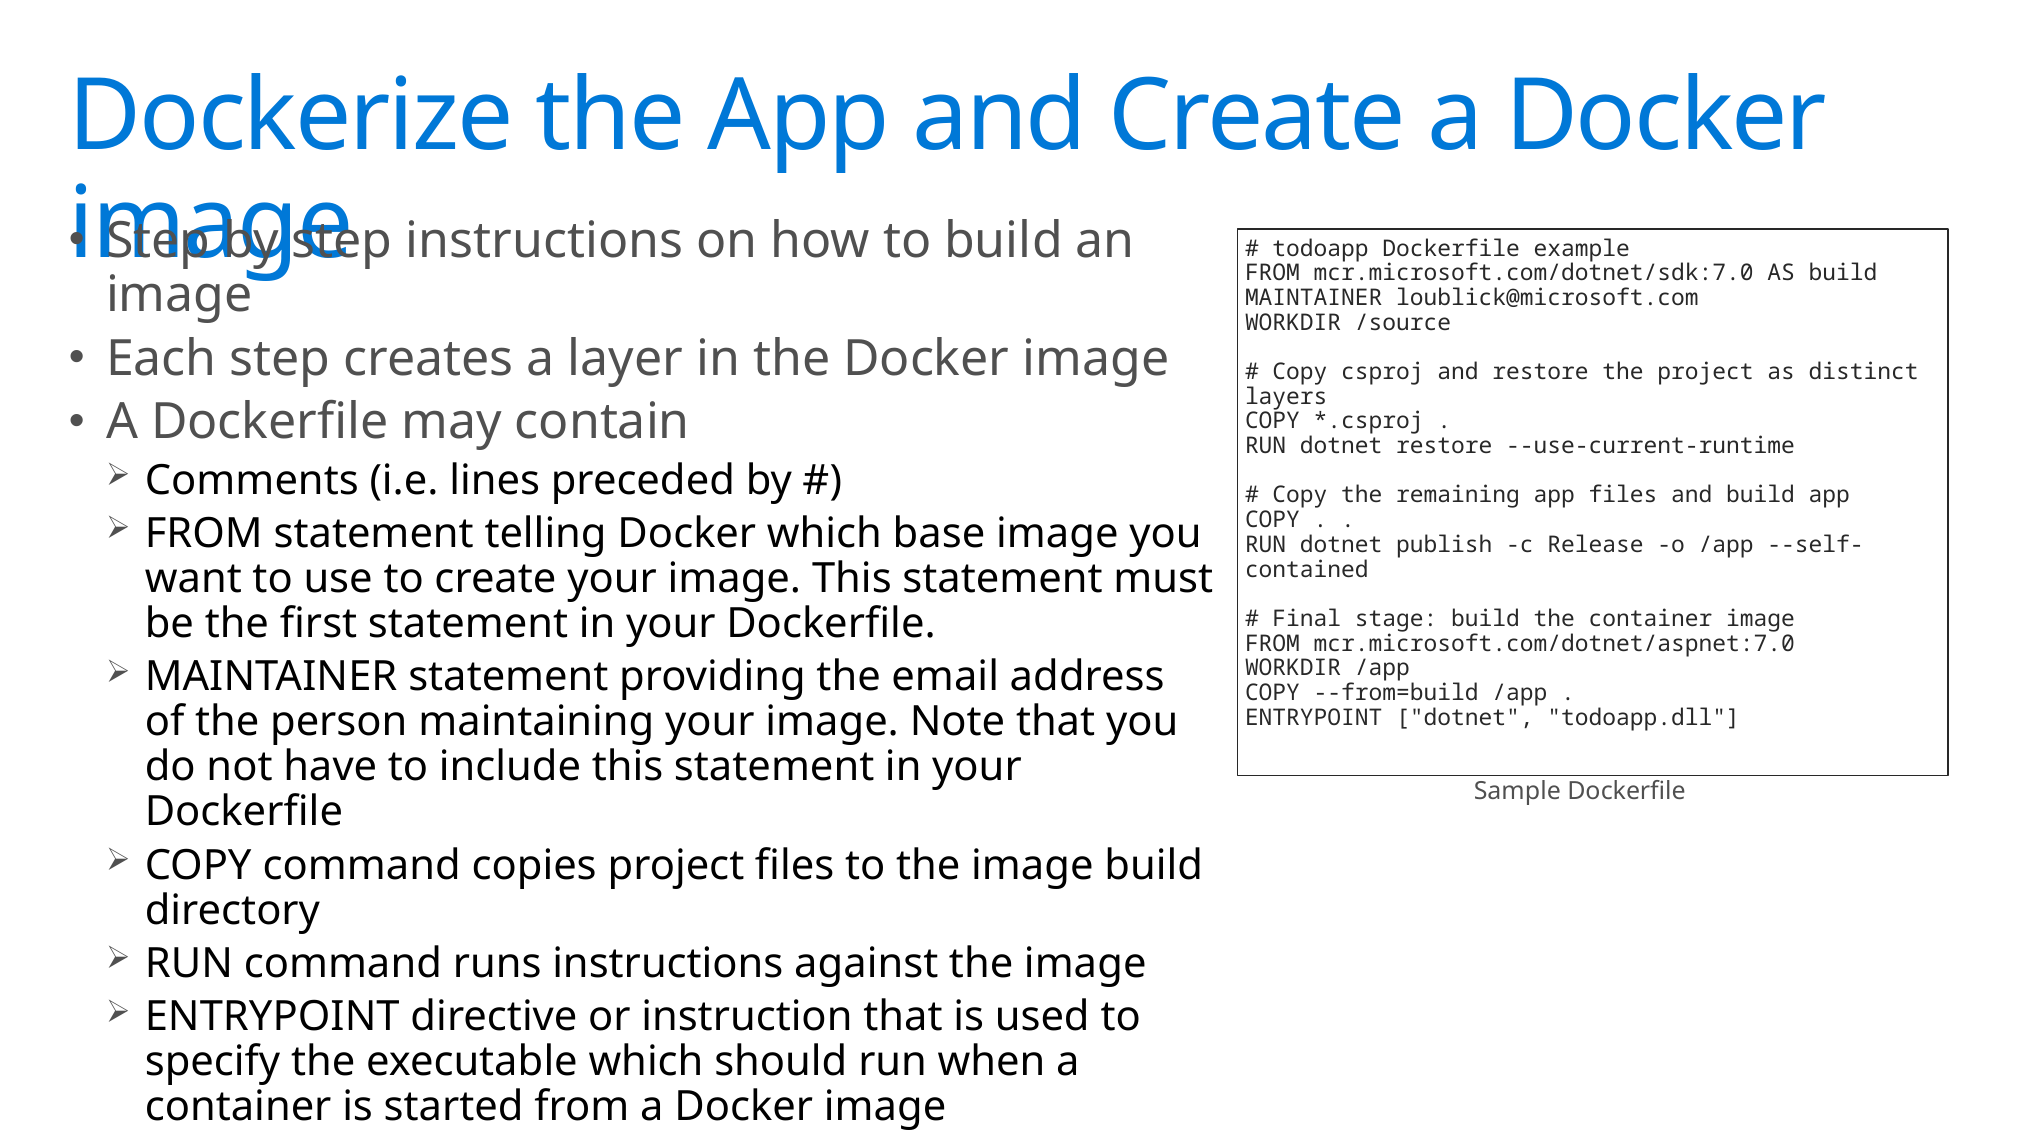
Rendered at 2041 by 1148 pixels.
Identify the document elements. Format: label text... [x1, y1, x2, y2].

title Dockerize the App and Create a Docker image [45, 48, 1996, 199]
text_box # todoapp Dockerfile example FROM mcr.microsoft.com/dotnet/sdk:7.0 AS build MAINTAINER loublick@microsoft.com WORKDIR /source # Copy csproj and restore the project as distinct layers COPY *.csproj . RUN dotnet restore --use-current-runtime # Copy the remaining app files and build app COPY . . RUN dotnet publish -c Release -o /app --self-contained # Final stage: build the container image FROM mcr.microsoft.com/dotnet/aspnet:7.0 WORKDIR /app COPY --from=build /app . ENTRYPOINT ["dotnet", "todoapp.dll"] [1237, 228, 1949, 776]
list Step by step instructions on how to build an image Each step creates a layer in the Docker image A Dockerfile may contain Comments (i.e. lines preceded by #) FROM statement telling Docker which base image you want to use to create your image. This statement must be the first statement in your Dockerfile. MAINTAINER statement providing the email address of the person maintaining your image. Note that you do not have to include this statement in your Dockerfile COPY command copies project files to the image build directory RUN command runs instructions against the image ENTRYPOINT directive or instruction that is used to specify the executable which should run when a container is started from a Docker image [45, 198, 1238, 1069]
text_box Sample Dockerfile [1443, 764, 1717, 819]
